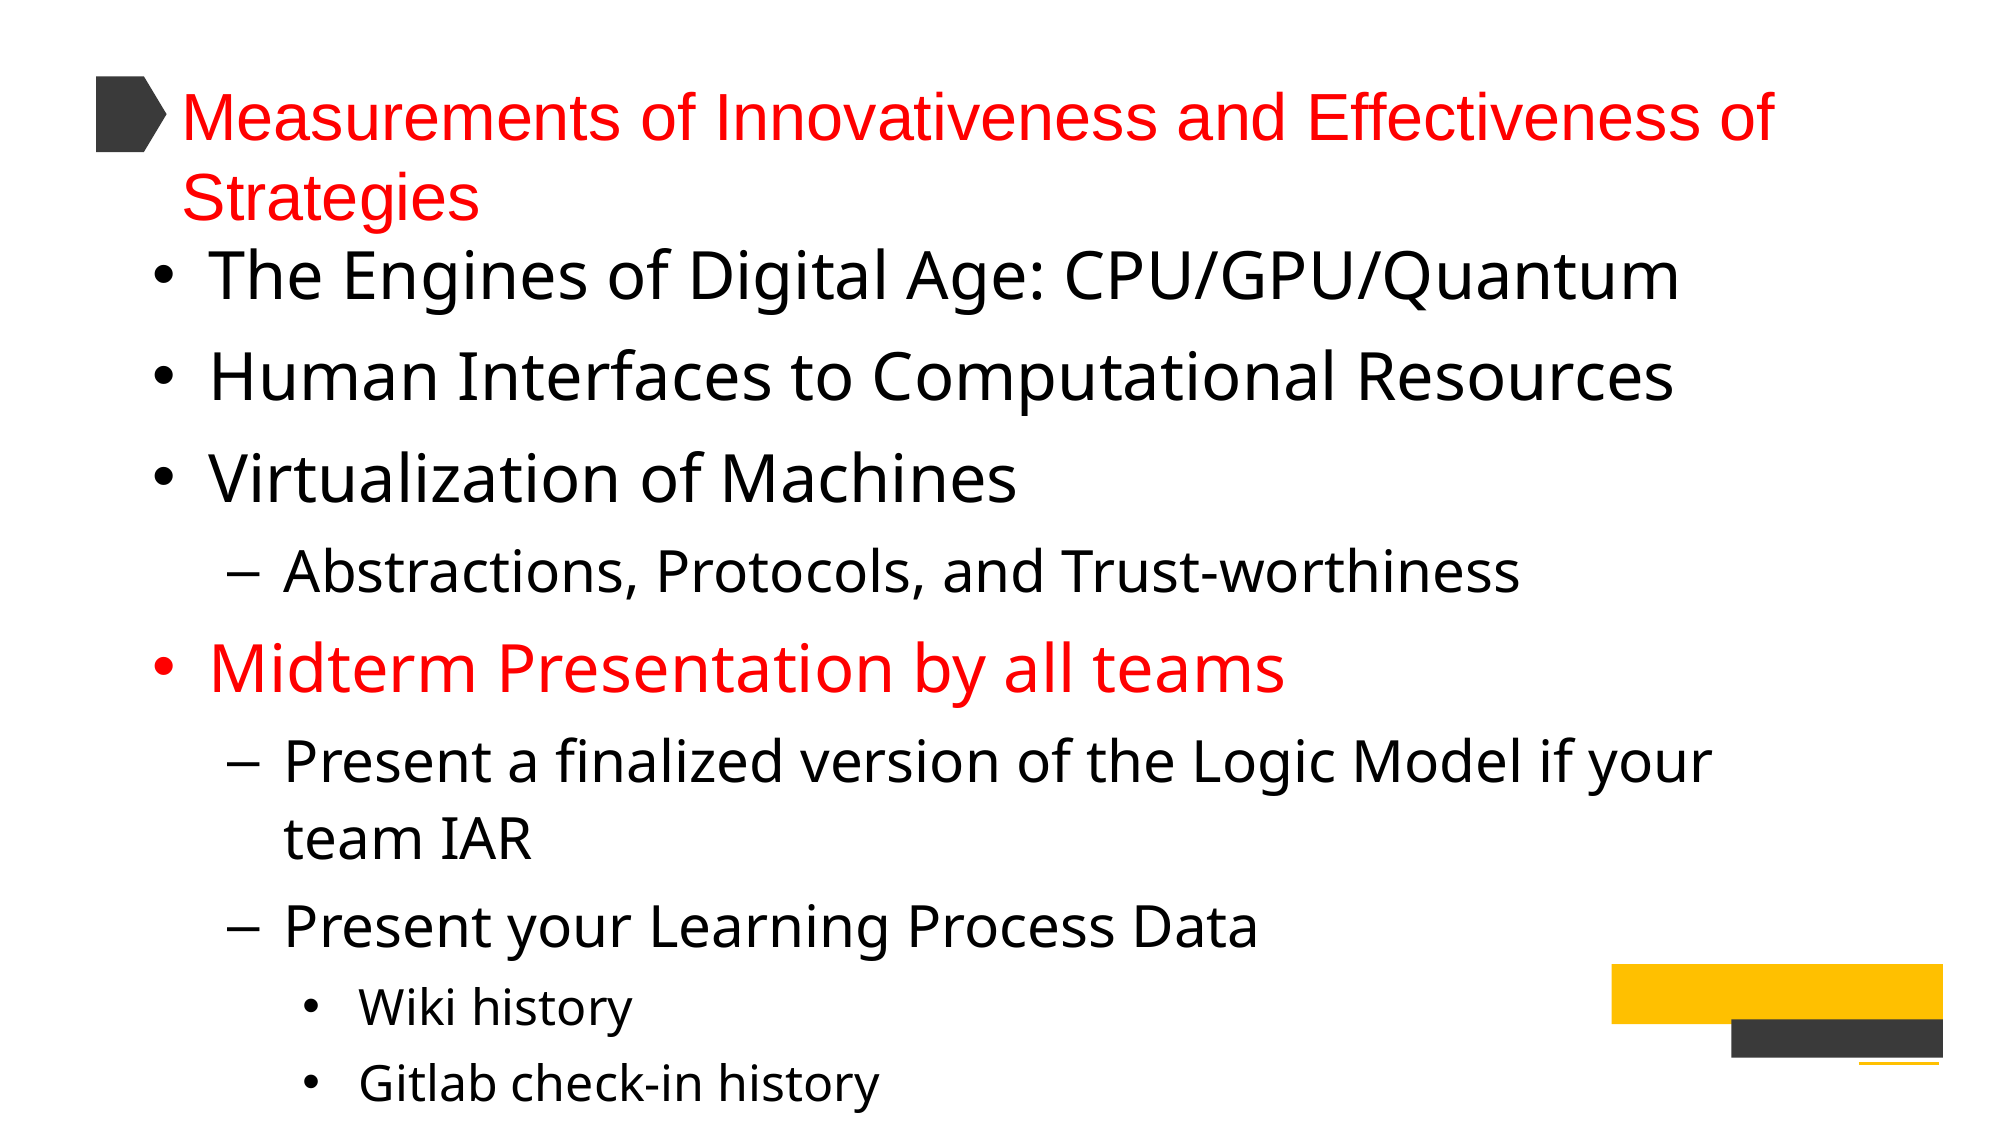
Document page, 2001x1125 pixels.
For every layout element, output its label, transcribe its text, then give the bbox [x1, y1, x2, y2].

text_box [1611, 963, 1944, 1064]
text_box Measurements of Innovativeness and Effectiveness of Strategies [166, 66, 2000, 241]
text_box [94, 74, 166, 155]
list The Engines of Digital Age: CPU/GPU/Quantum Human Interfaces to Computational Resources Virtualization of Machines Abstractions, Protocols, and Trust-worthiness Midterm Presentation by all teams Present a finalized version of the Logic Model if your team IAR Present your Learning Process Data Wiki history Gitlab check-in history Personal and Team contribution assessment Self-reflection on progress and correction strategies [137, 217, 1863, 1125]
